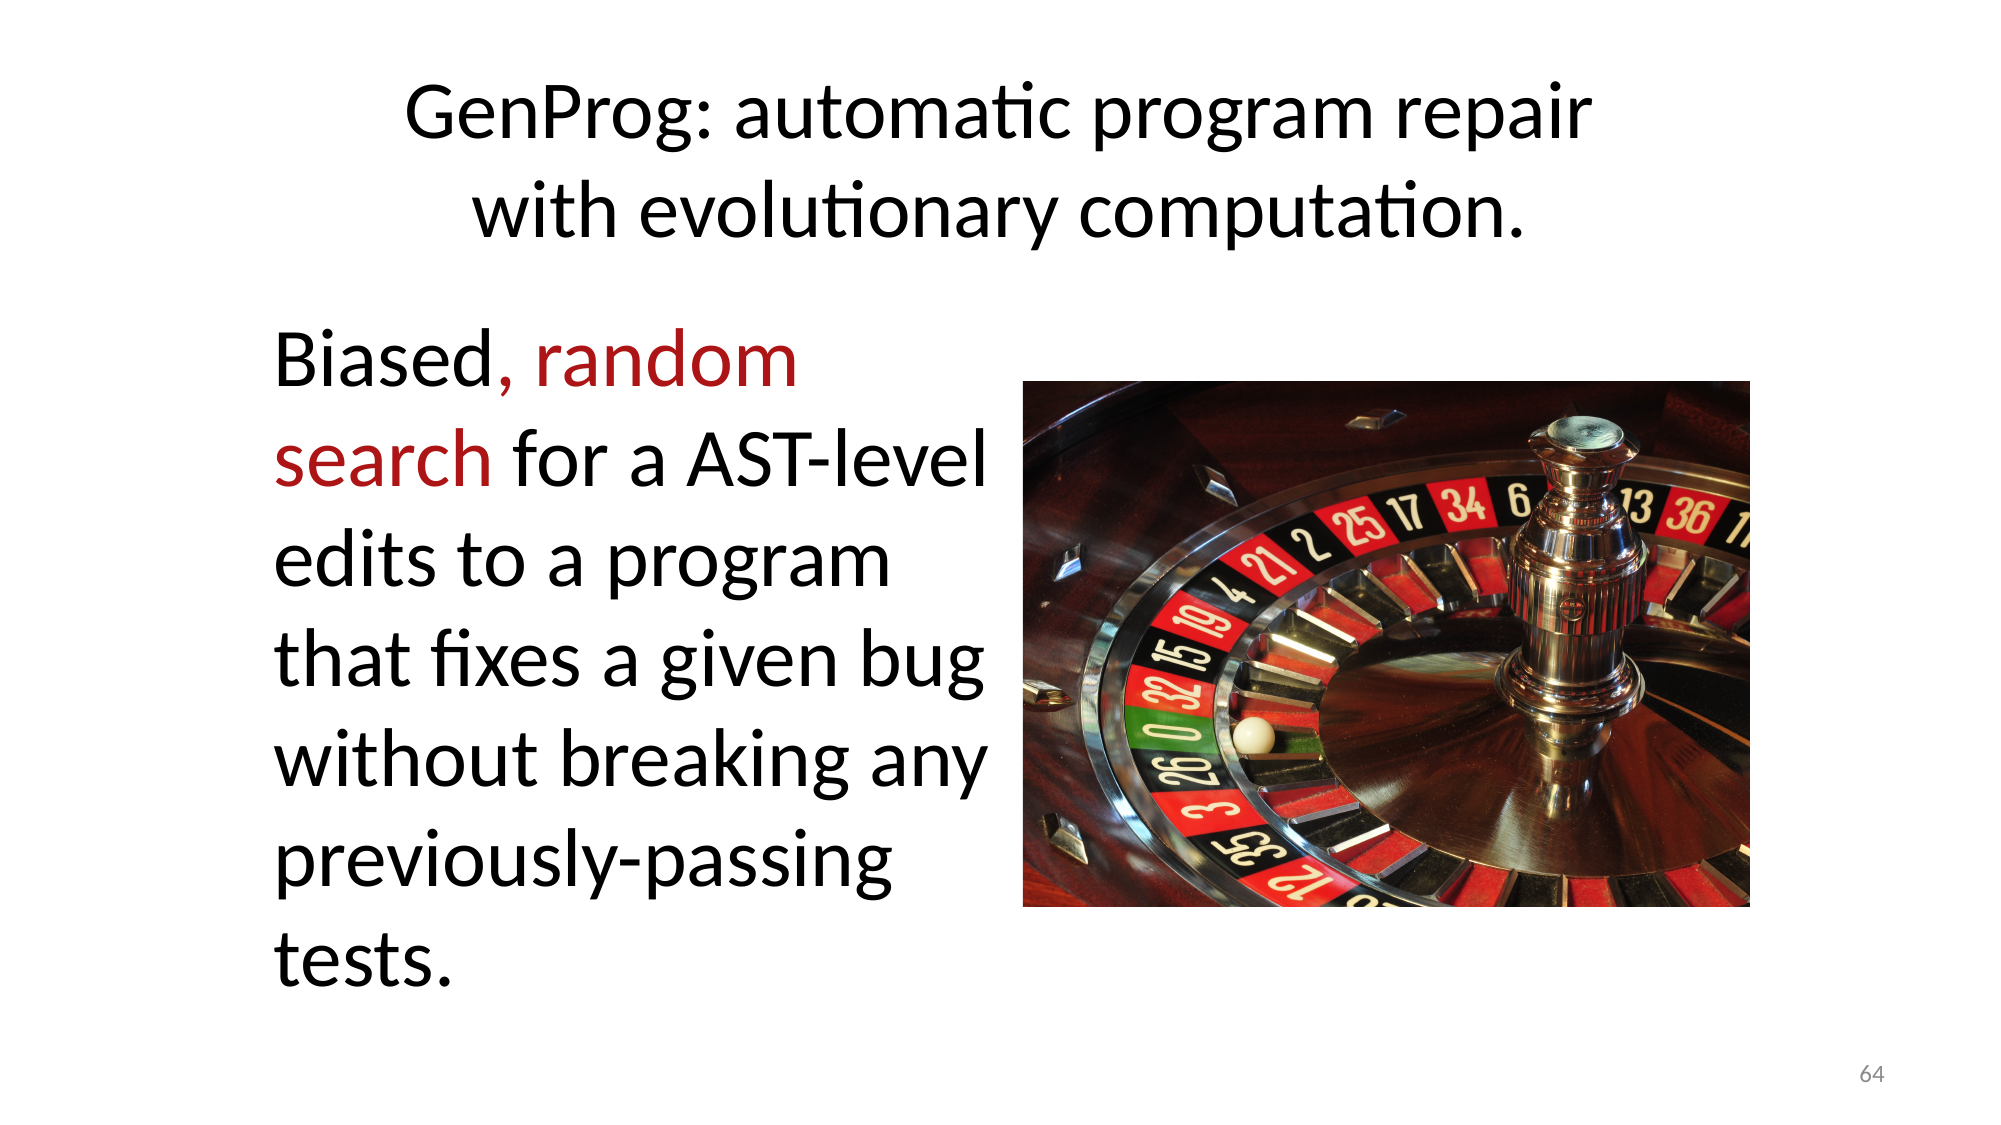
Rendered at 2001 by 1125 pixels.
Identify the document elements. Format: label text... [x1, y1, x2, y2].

picture [1022, 381, 1751, 908]
title GenProg: automatic program repair with evolutionary computation. [324, 13, 1675, 296]
slide_number 64 [1433, 1042, 1900, 1103]
list Biased, random search for a AST-level edits to a program that fixes a given bug without breaking any previously-passing tests. [258, 295, 1029, 1043]
